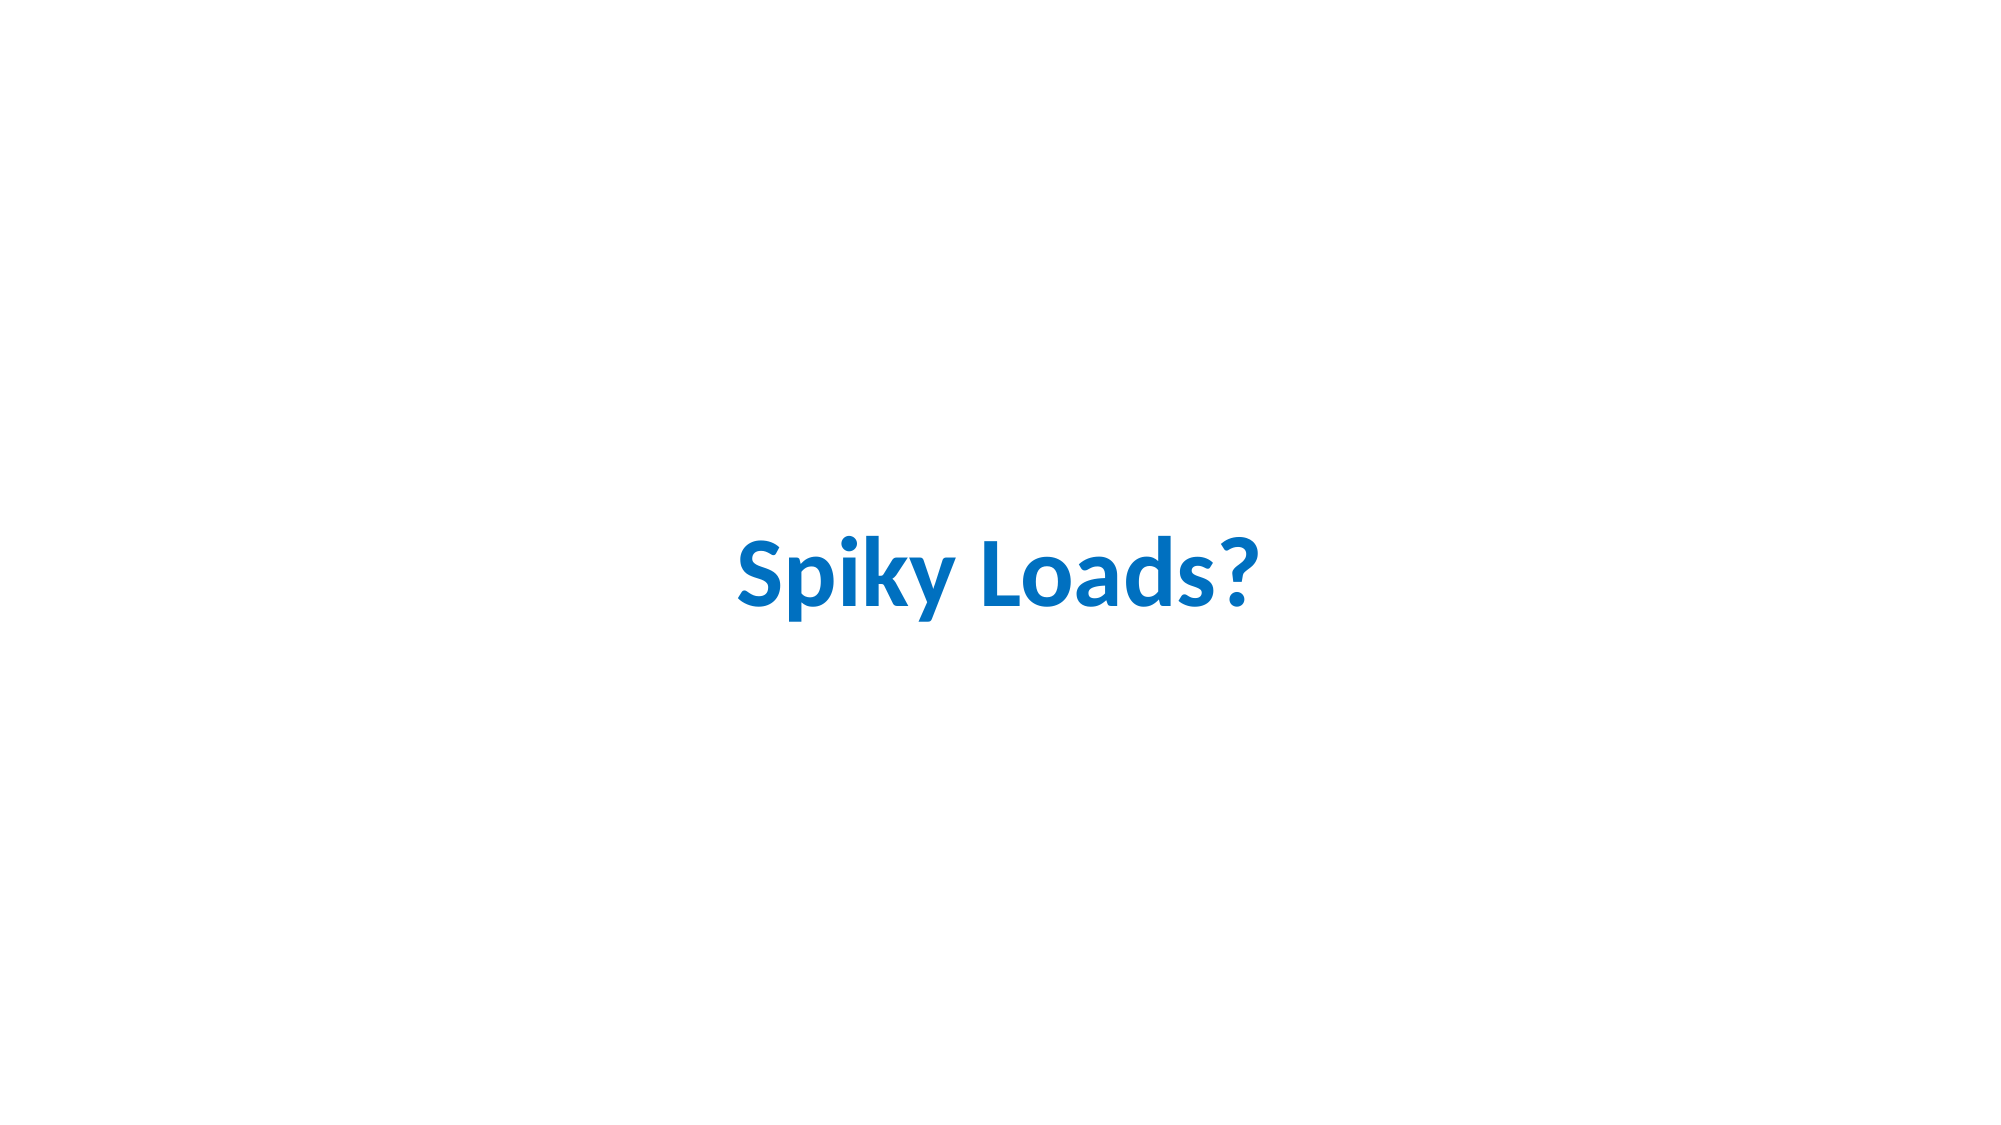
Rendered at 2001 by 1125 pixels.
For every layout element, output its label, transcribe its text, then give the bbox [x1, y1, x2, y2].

list Spiky Loads? [137, 114, 1863, 1014]
